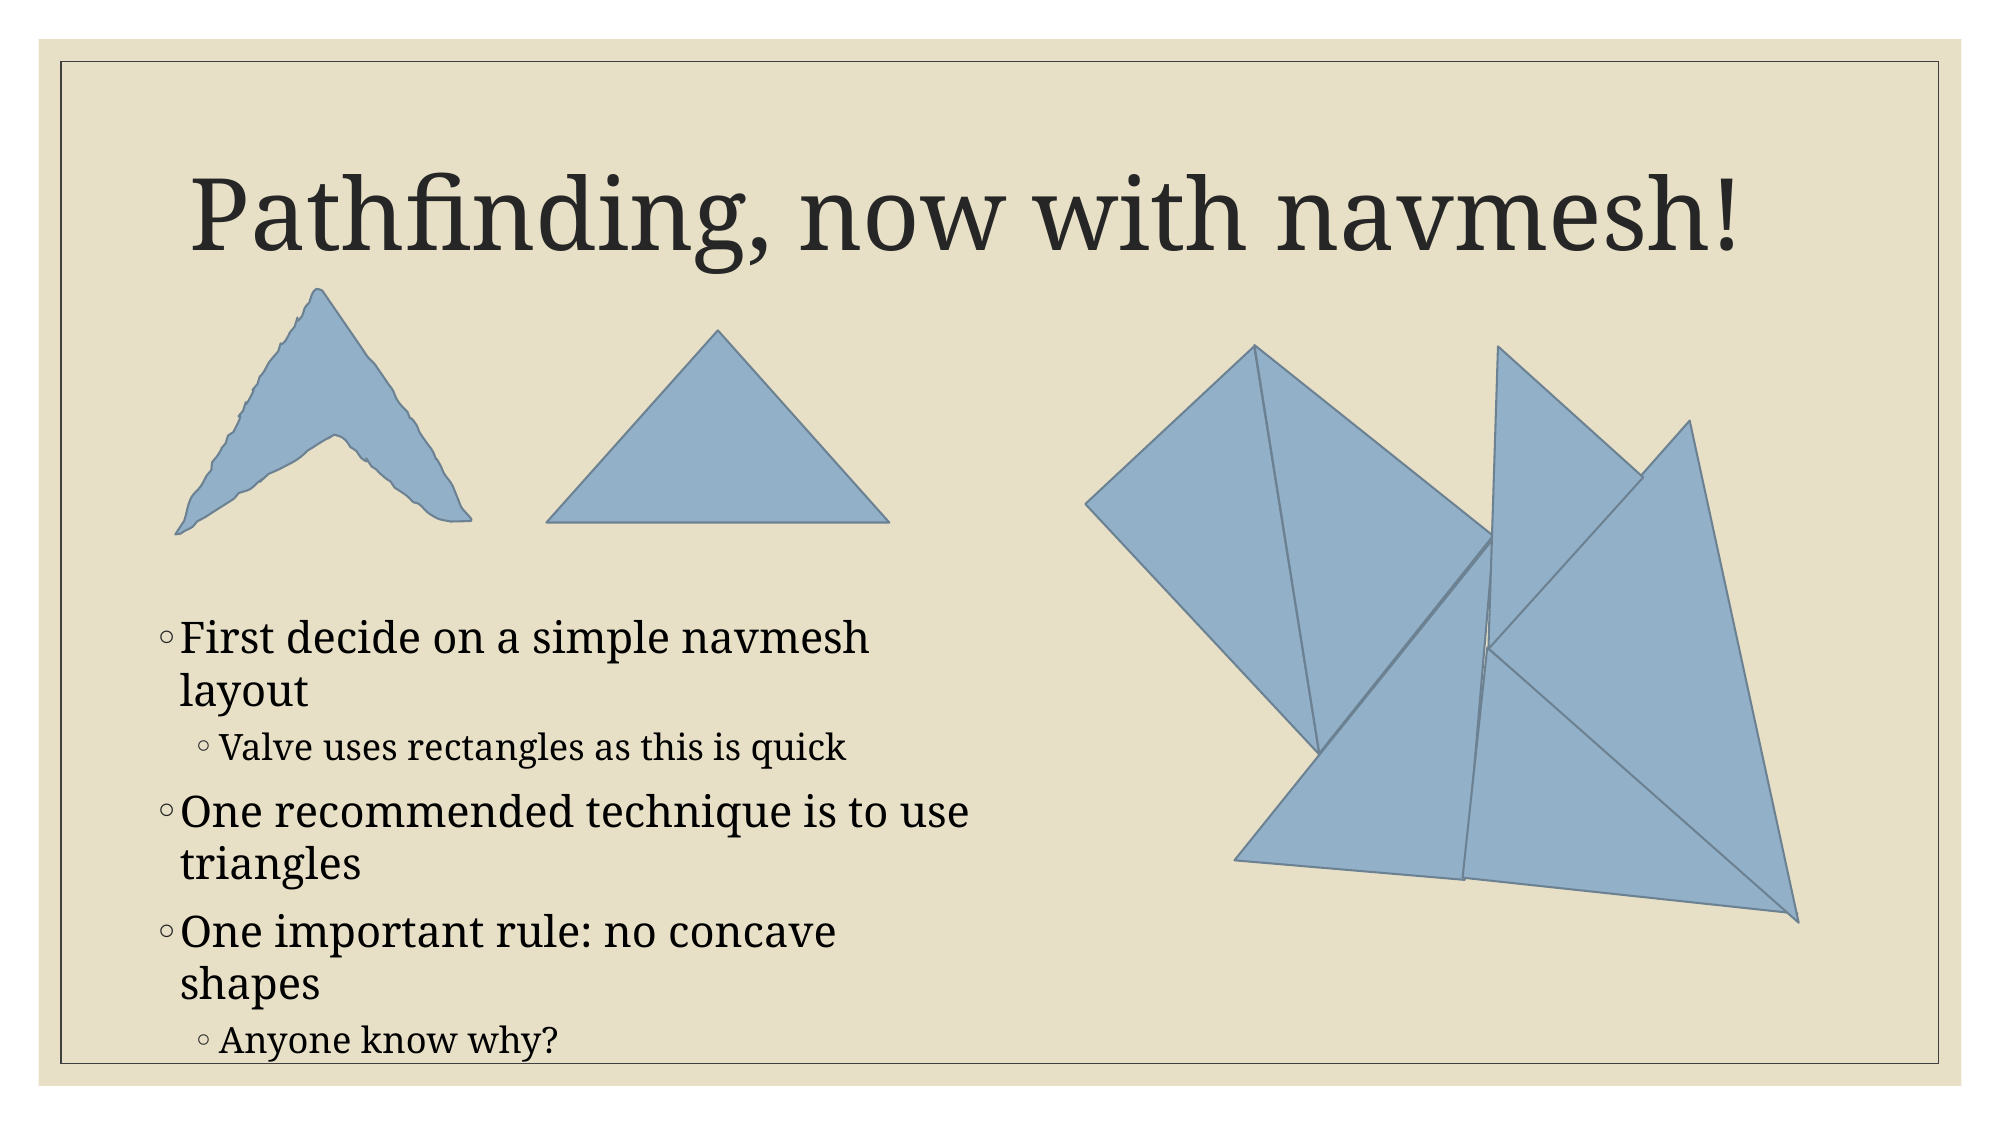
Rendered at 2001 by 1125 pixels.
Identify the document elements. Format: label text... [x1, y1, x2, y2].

title Pathfinding, now with navmesh! [174, 105, 1825, 331]
text_box [1461, 646, 1786, 914]
text_box [1233, 541, 1490, 881]
text_box [1084, 346, 1318, 754]
text_box [1488, 419, 1800, 924]
text_box [174, 287, 473, 536]
text_box [1253, 344, 1491, 753]
text_box [545, 329, 891, 524]
text_box [1487, 345, 1644, 650]
list First decide on a simple navmesh layout Valve uses rectangles as this is quick One recommended technique is to use triangles One important rule: no concave shapes Anyone know why? [138, 603, 987, 1071]
